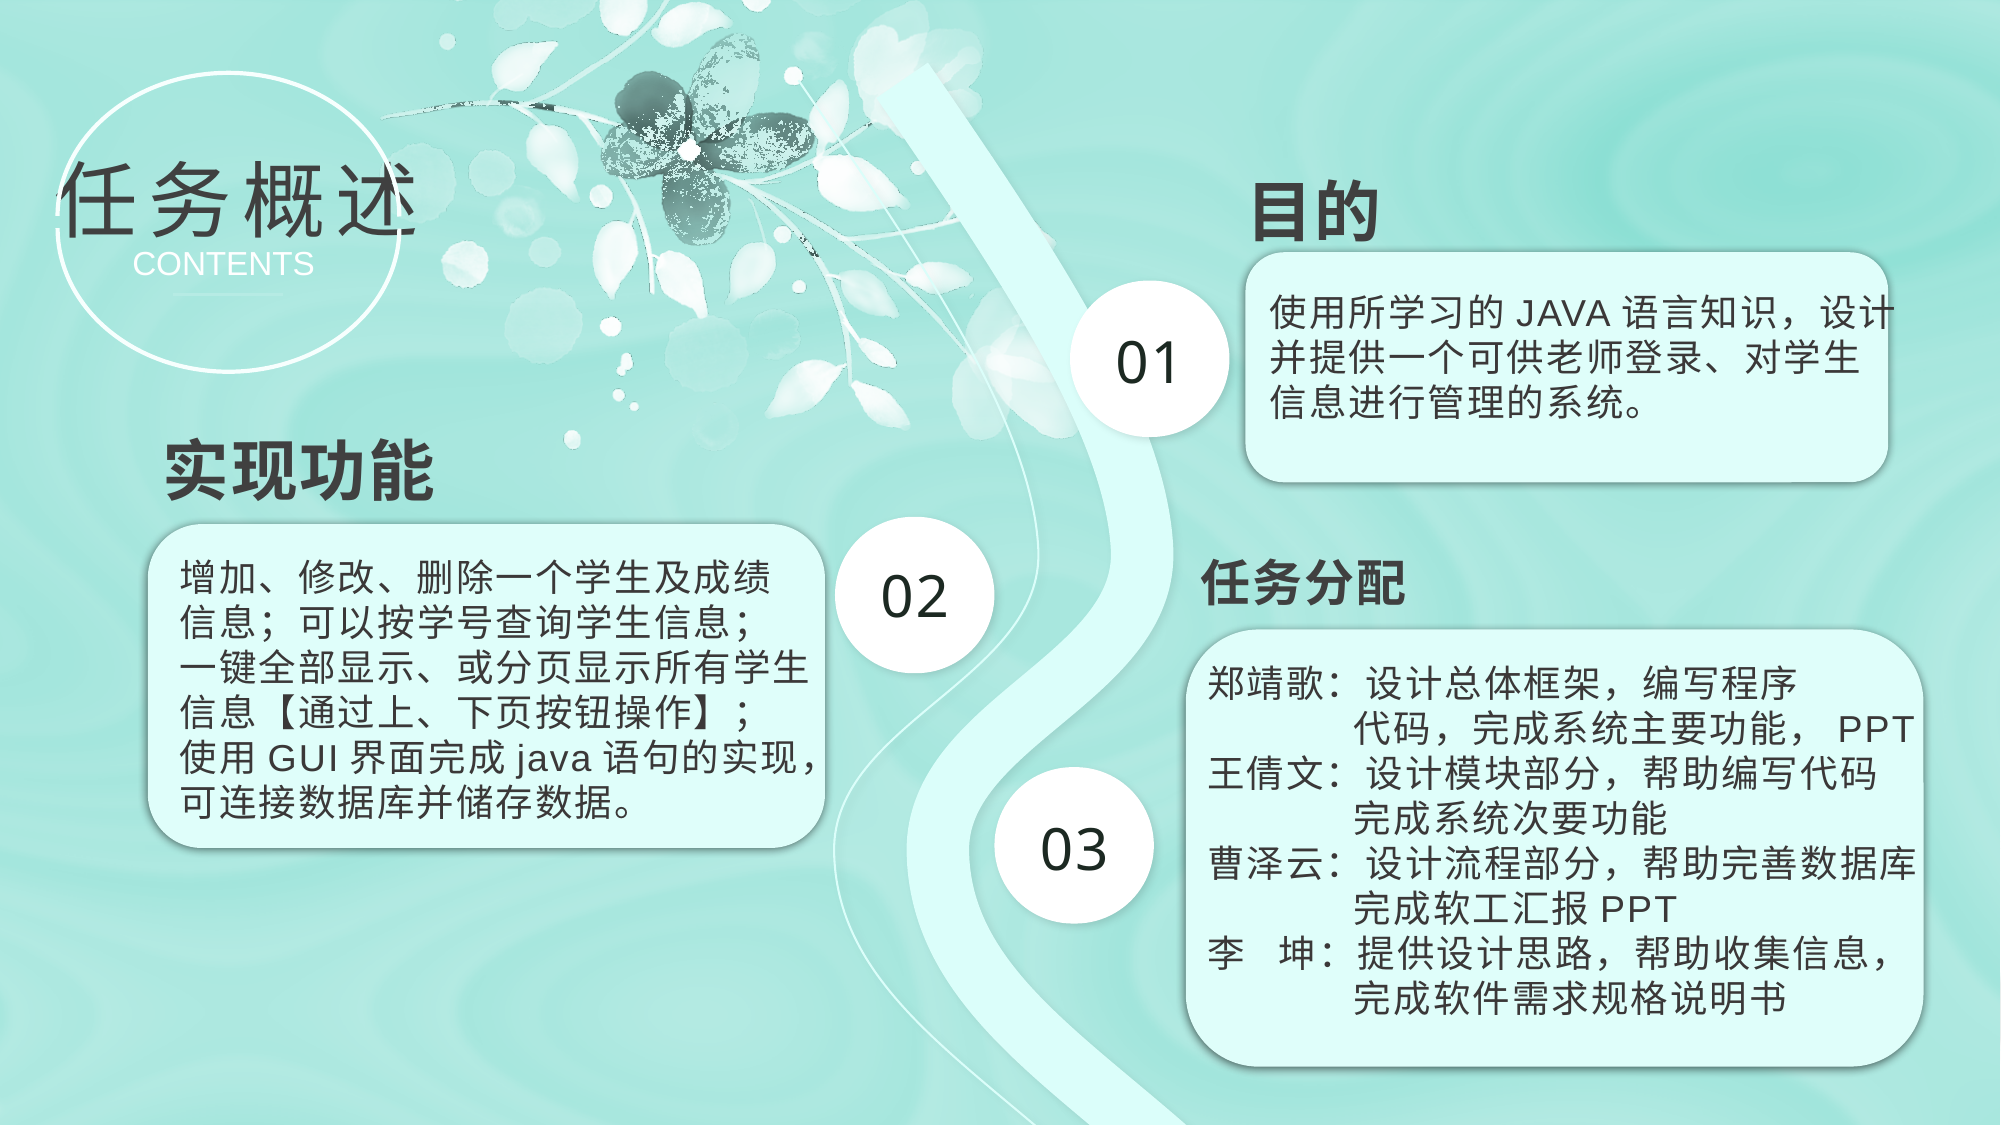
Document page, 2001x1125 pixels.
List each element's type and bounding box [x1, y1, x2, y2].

text_box [1070, 162, 1919, 483]
text_box [995, 430, 1522, 544]
text_box [994, 544, 1940, 1067]
text_box [147, 421, 995, 848]
text_box [8, 72, 466, 372]
picture [0, 0, 2000, 1125]
